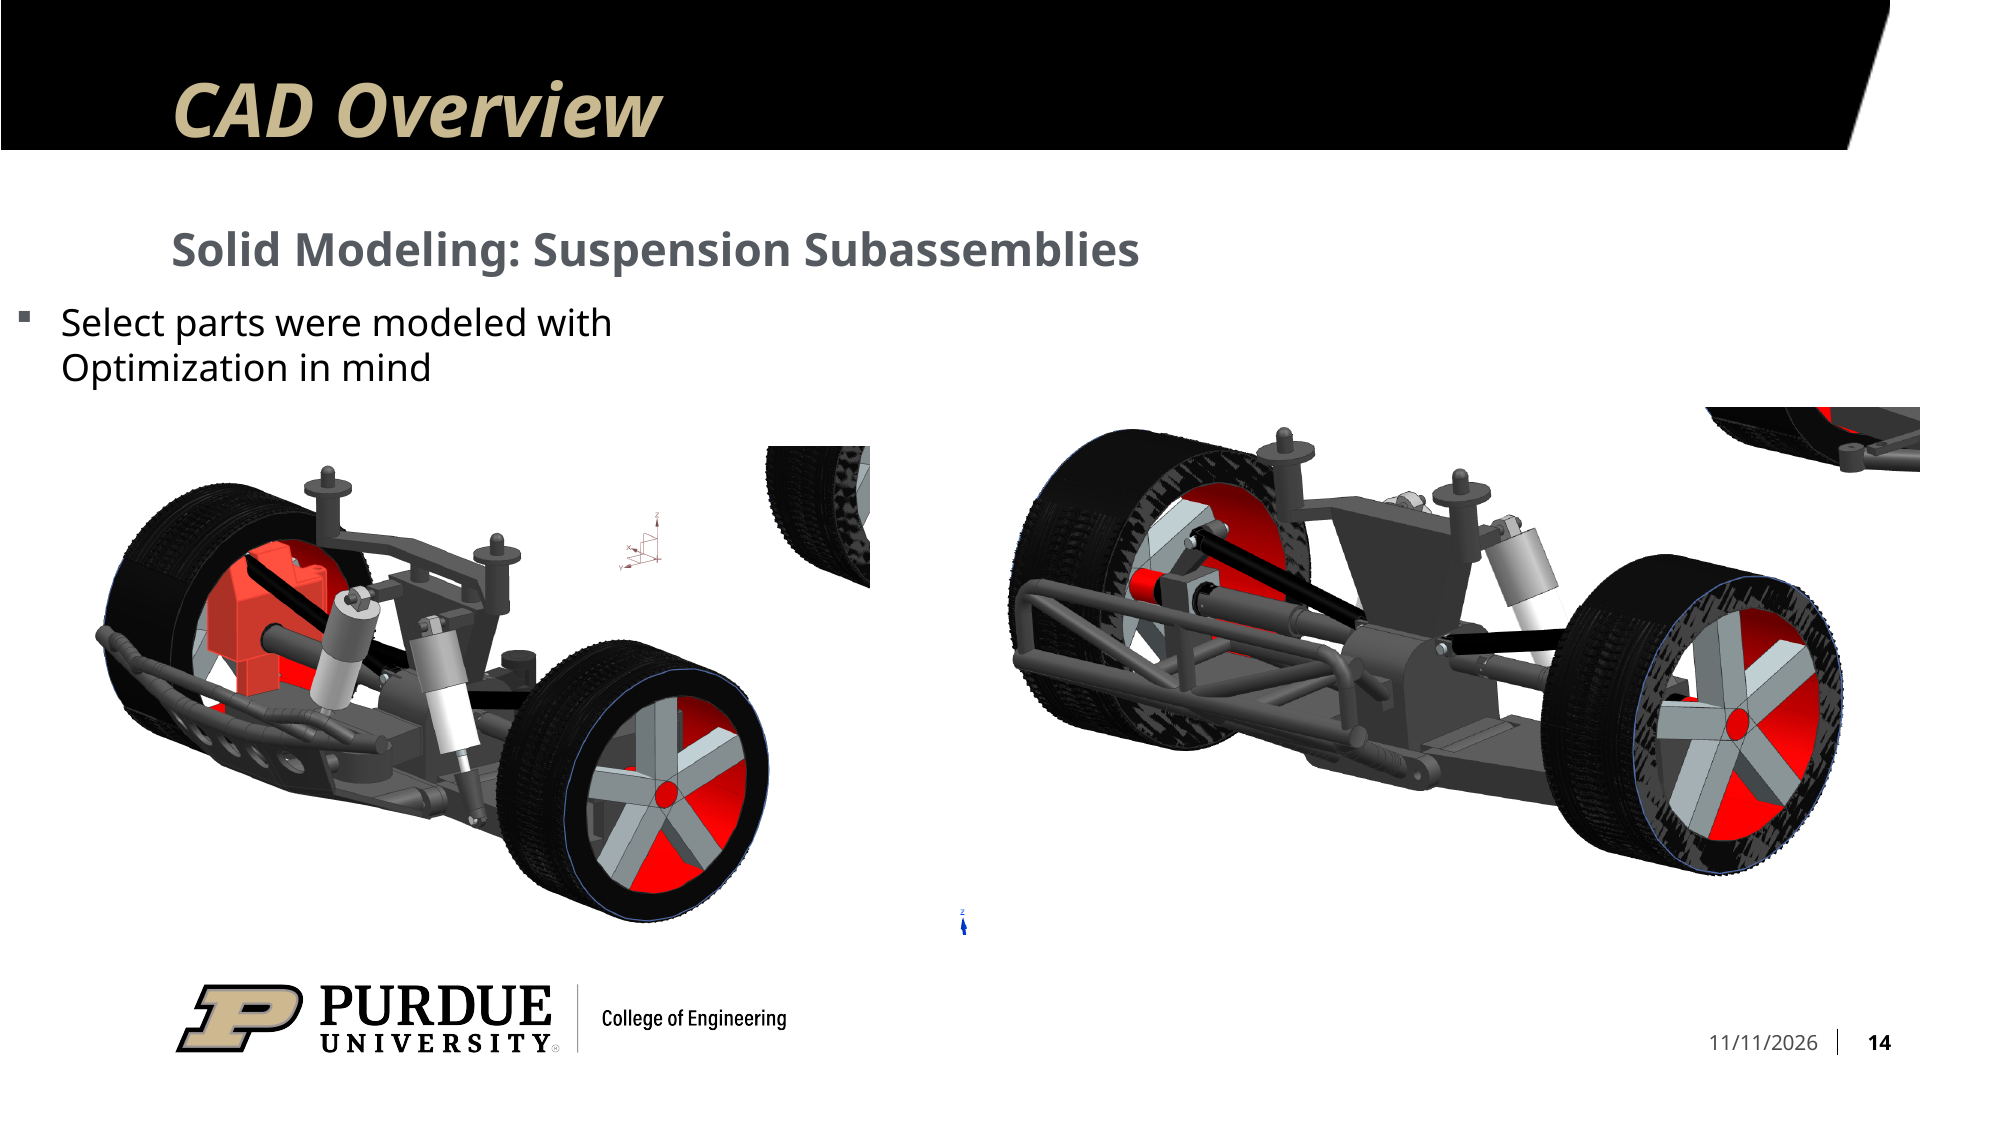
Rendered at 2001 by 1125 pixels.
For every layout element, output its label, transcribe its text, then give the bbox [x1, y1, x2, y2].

list Select parts were modeled with Optimization in mind [15, 299, 769, 859]
picture [175, 981, 890, 1057]
picture [947, 407, 1920, 935]
picture [44, 446, 870, 959]
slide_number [1648, 1017, 1834, 1071]
subtitle Solid Modeling: Suspension Subassemblies [171, 220, 1367, 277]
slide_number 14 [1839, 1013, 1920, 1074]
title CAD Overview [168, 70, 1689, 160]
